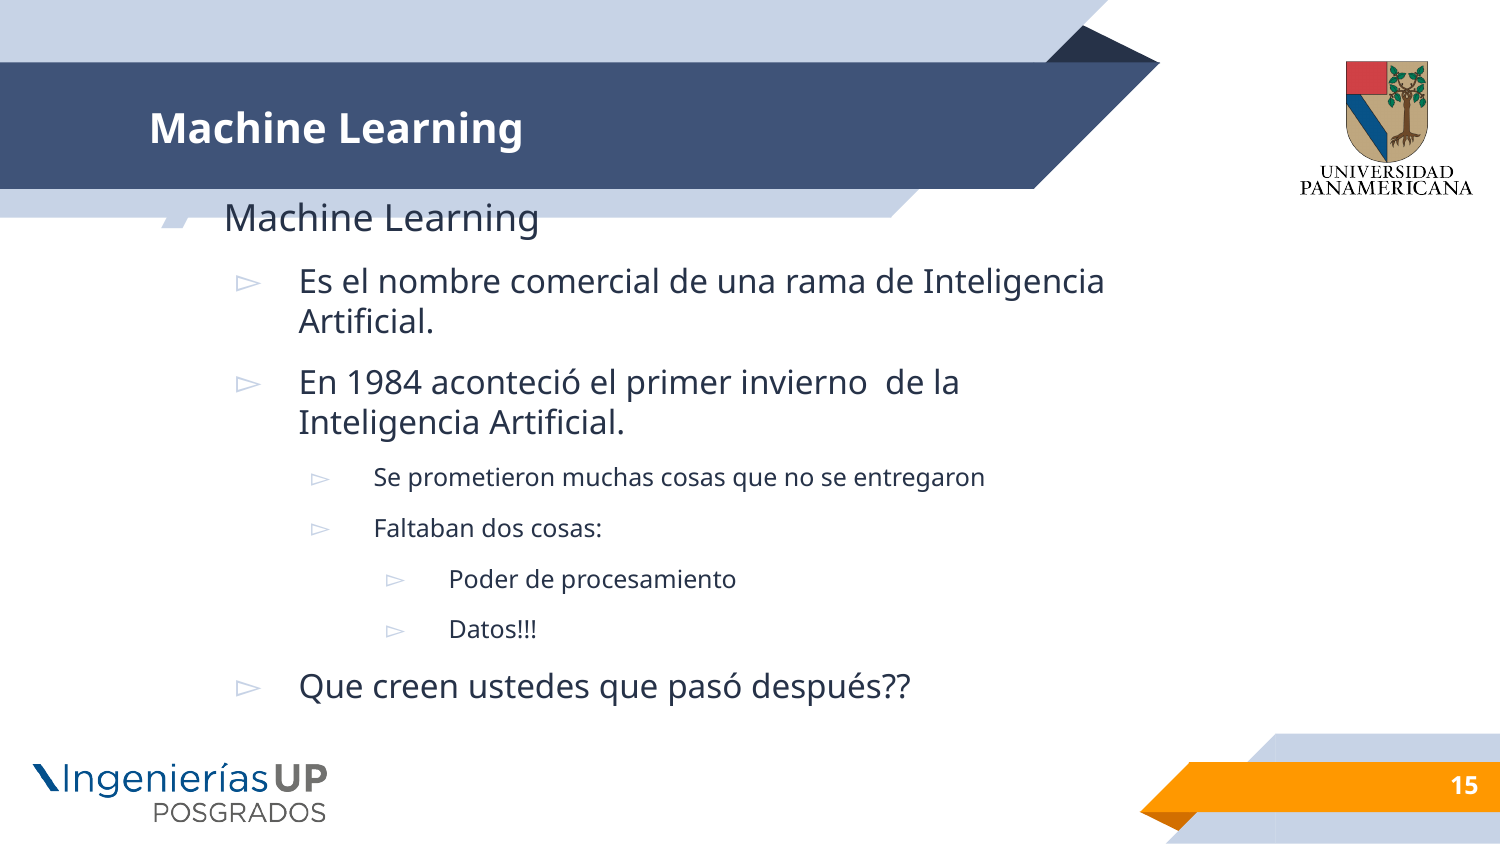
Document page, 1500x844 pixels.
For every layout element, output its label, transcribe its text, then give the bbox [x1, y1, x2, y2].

slide_number 15 [1249, 760, 1494, 813]
list Machine Learning Es el nombre comercial de una rama de Inteligencia Artificial. En 1984 aconteció el primer invierno de la Inteligencia Artificial. Se prometieron muchas cosas que no se entregaron Faltaban dos cosas: Poder de procesamiento Datos!!! Que creen ustedes que pasó después?? [133, 217, 1140, 734]
picture [1286, 44, 1490, 210]
title Machine Learning [133, 64, 1035, 190]
picture [15, 737, 344, 844]
